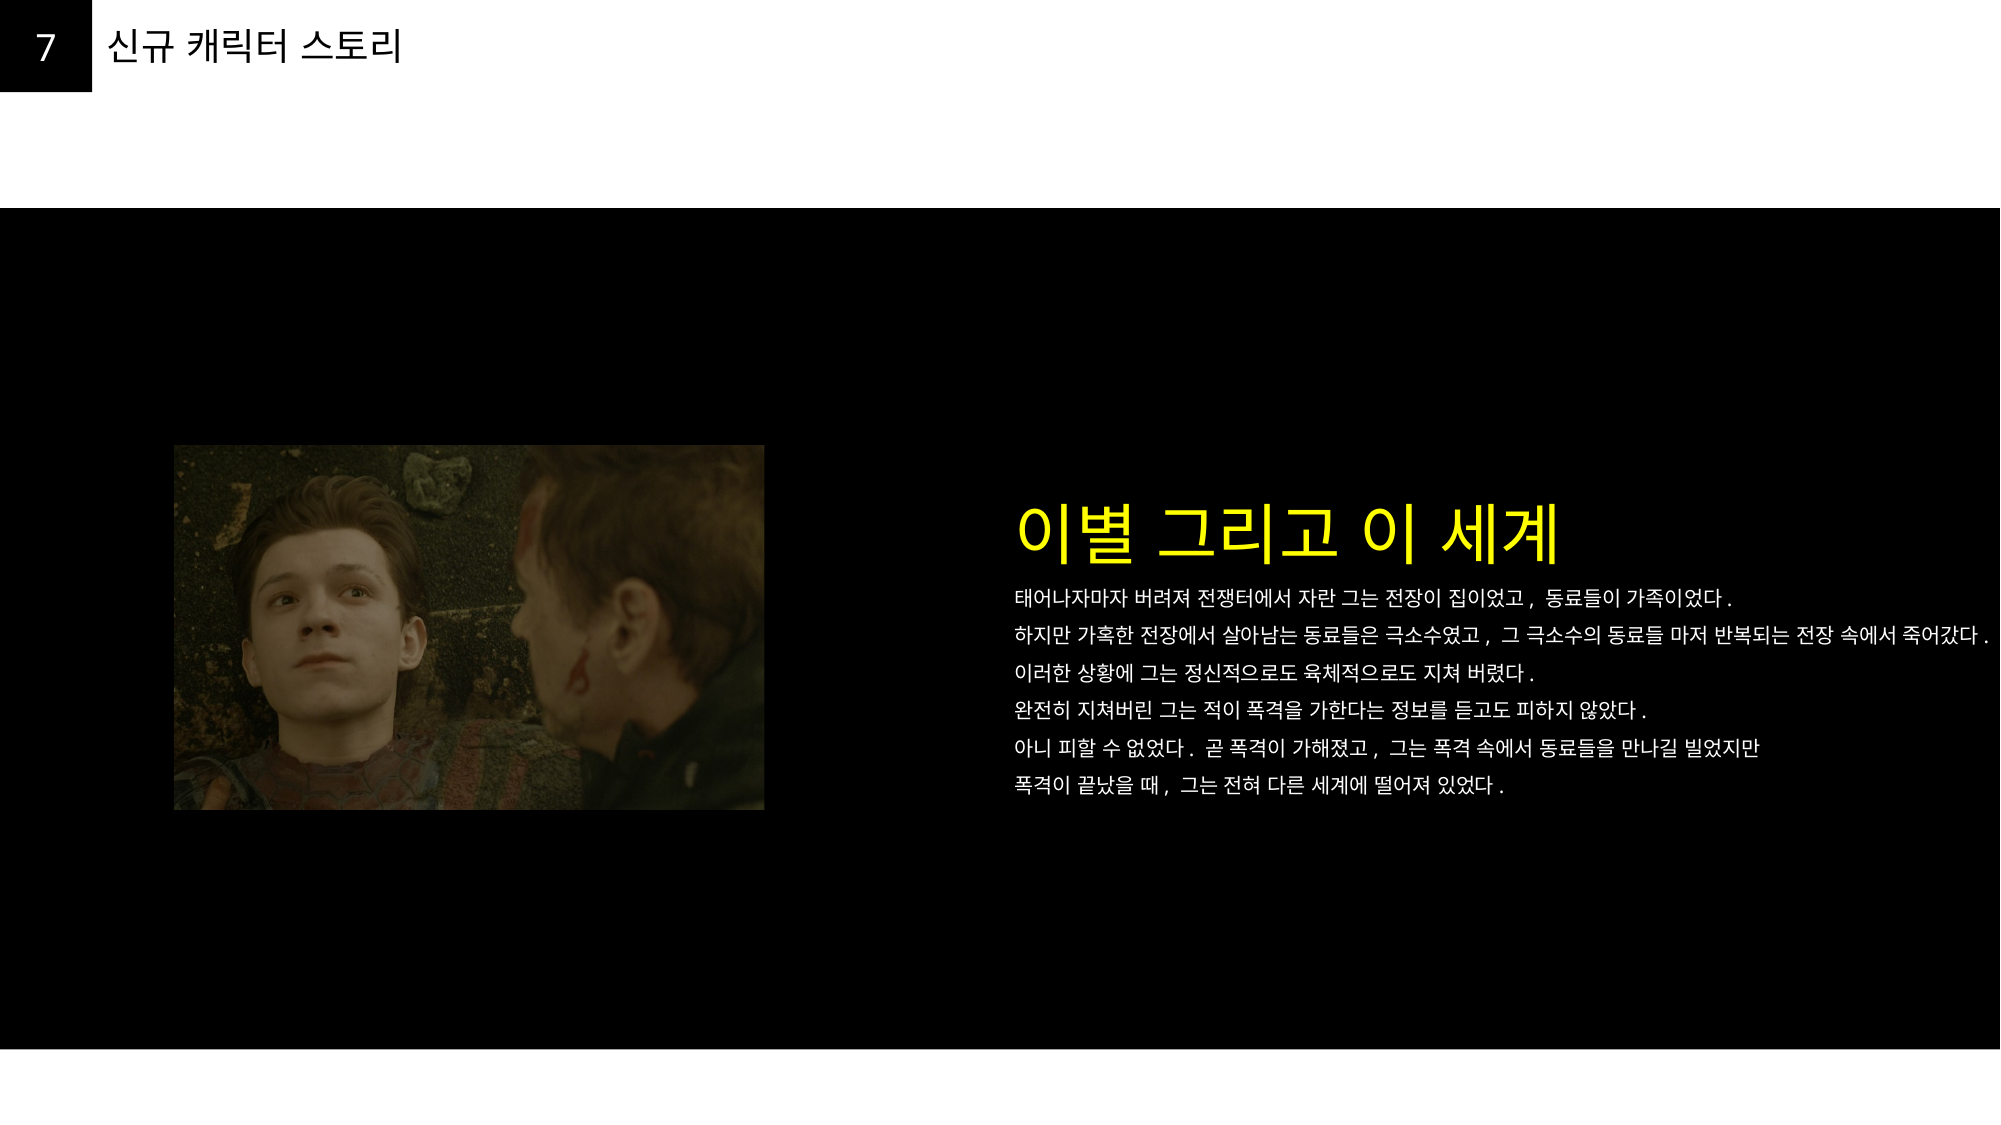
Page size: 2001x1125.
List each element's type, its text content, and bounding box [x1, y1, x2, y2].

text_box 이별 그리고 이 세계 태어나자마자 버려져 전쟁터에서 자란 그는 전장이 집이었고, 동료들이 가족이었다. 하지만 가혹한 전장에서 살아남는 동료들은 극소수였고, 그 극소수의 동료들 마저 반복되는 전장 속에서 죽어갔다. 이러한 상황에 그는 정신적으로도 육체적으로도 지쳐 버렸다. 완전히 지쳐버린 그는 적이 폭격을 가한다는 정보를 듣고도 피하지 않았다. 아니 피할 수 없었다. 곧 폭격이 가해졌고, 그는 폭격 속에서 동료들을 만나길 빌었지만 폭격이 끝났을 때, 그는 전혀 다른 세계에 떨어져 있었다. [999, 445, 2000, 805]
text_box [0, 207, 2000, 1050]
picture [173, 445, 765, 810]
text_box 7 [0, 0, 93, 93]
text_box 신규 캐릭터 스토리 [92, 15, 604, 76]
